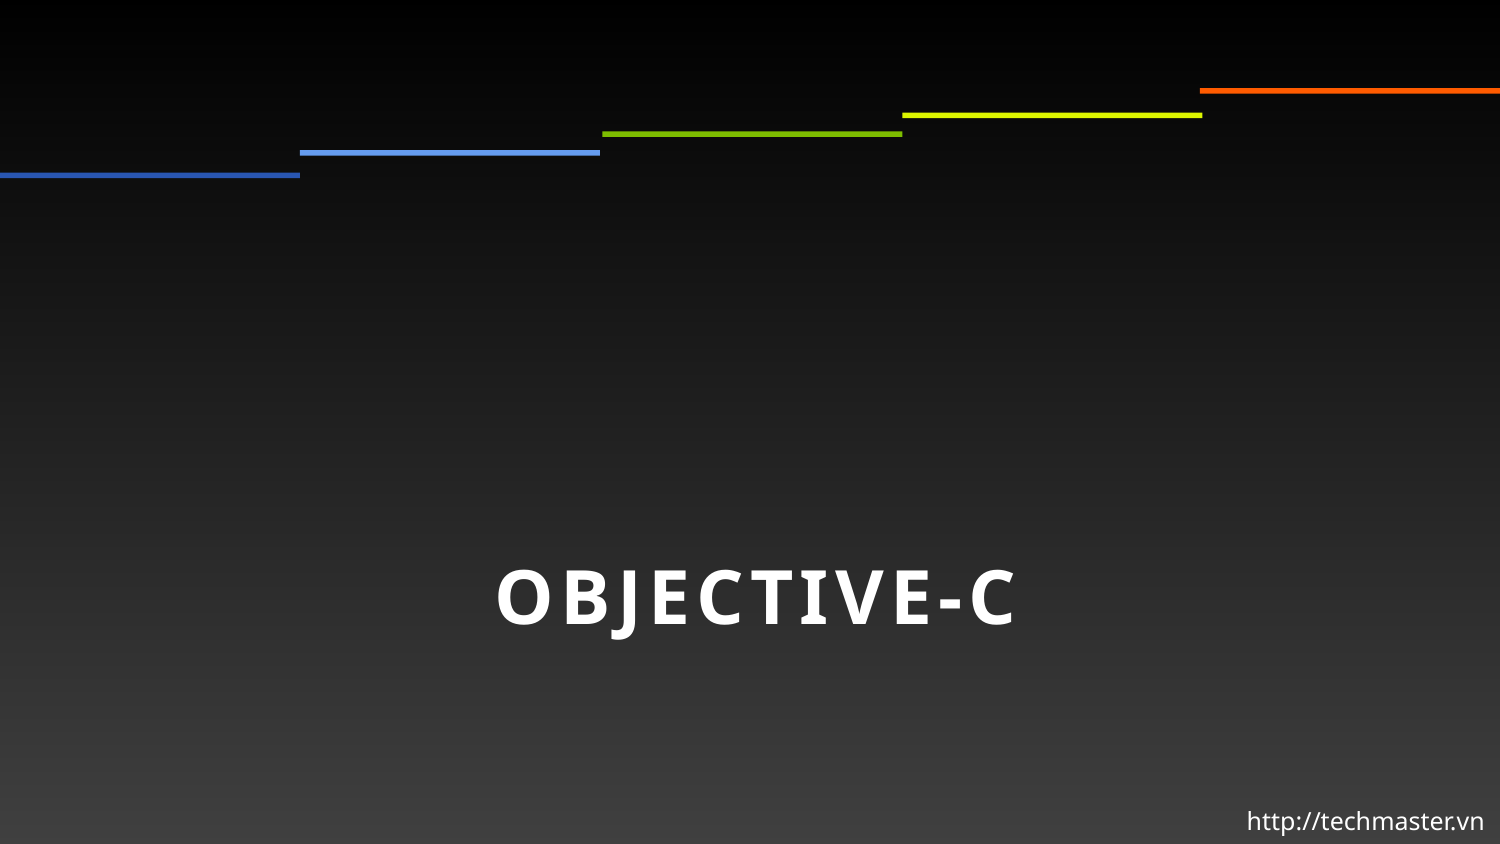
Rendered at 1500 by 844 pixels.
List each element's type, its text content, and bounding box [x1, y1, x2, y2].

title Objective-C [118, 542, 1394, 710]
